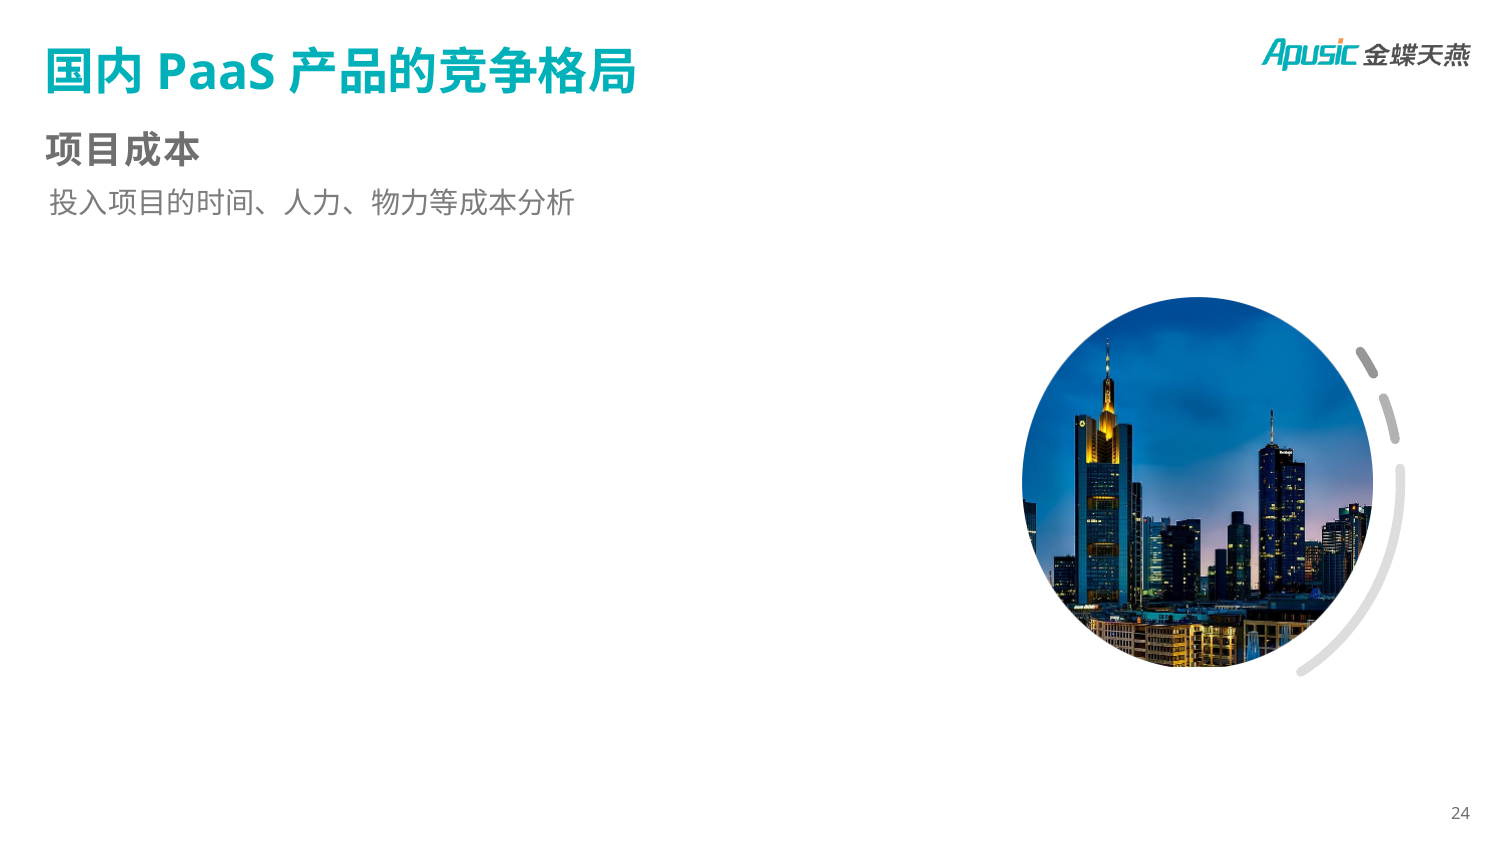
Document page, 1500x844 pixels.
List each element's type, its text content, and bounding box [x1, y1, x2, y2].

picture [1261, 38, 1471, 71]
list 项目成本 [29, 114, 1087, 182]
text_box 投入项目的时间、人力、物力等成本分析 [42, 176, 1344, 227]
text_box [996, 261, 1401, 703]
title 国内PaaS产品的竞争格局 [29, 32, 1087, 114]
